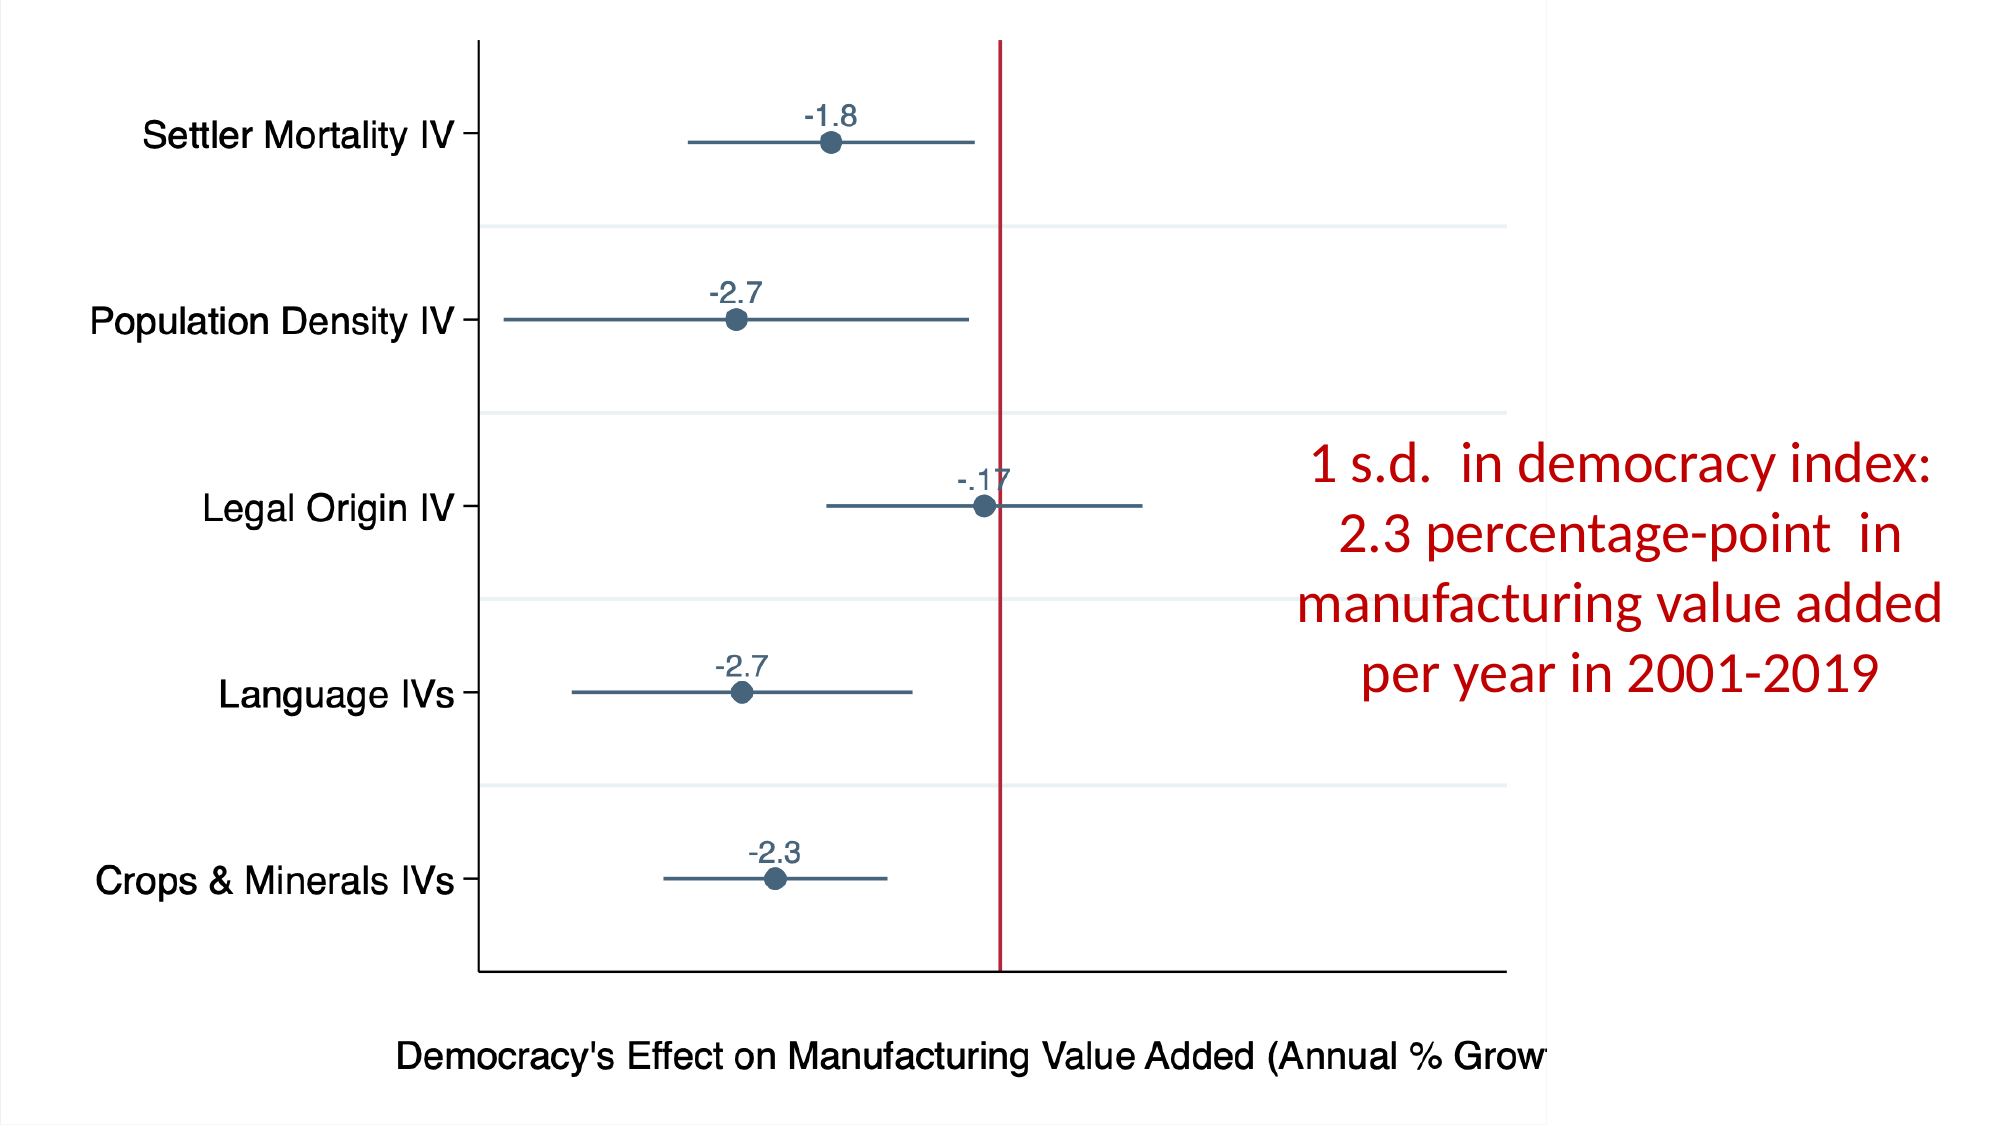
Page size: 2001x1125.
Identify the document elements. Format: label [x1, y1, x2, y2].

picture [0, 0, 1547, 1125]
